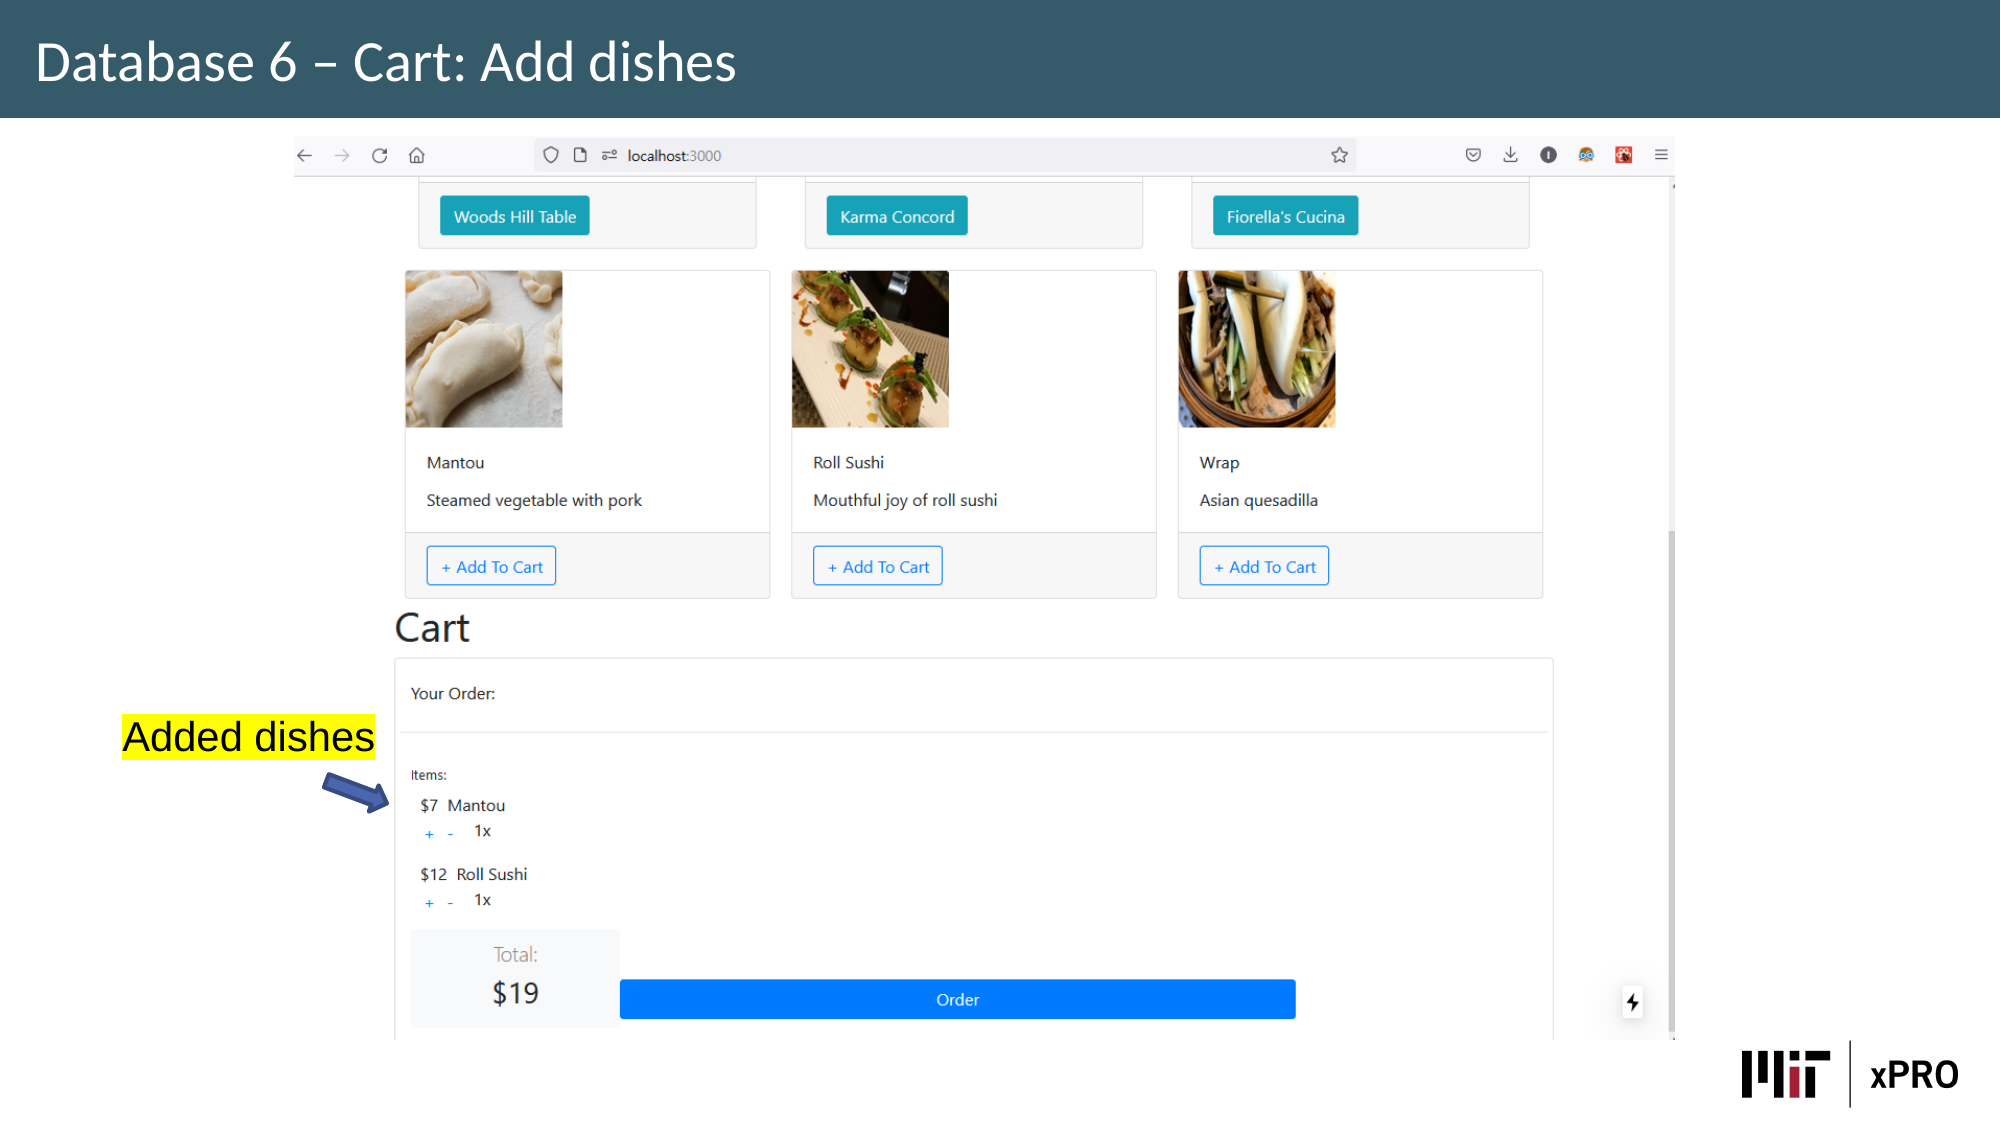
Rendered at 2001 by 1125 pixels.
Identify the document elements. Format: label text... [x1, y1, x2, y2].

text_box Added dishes [107, 702, 289, 767]
picture [294, 136, 1675, 1040]
picture [1742, 1040, 1958, 1108]
text_box Database 6 – Cart: Add dishes [20, 15, 1925, 136]
picture [0, 0, 2000, 118]
